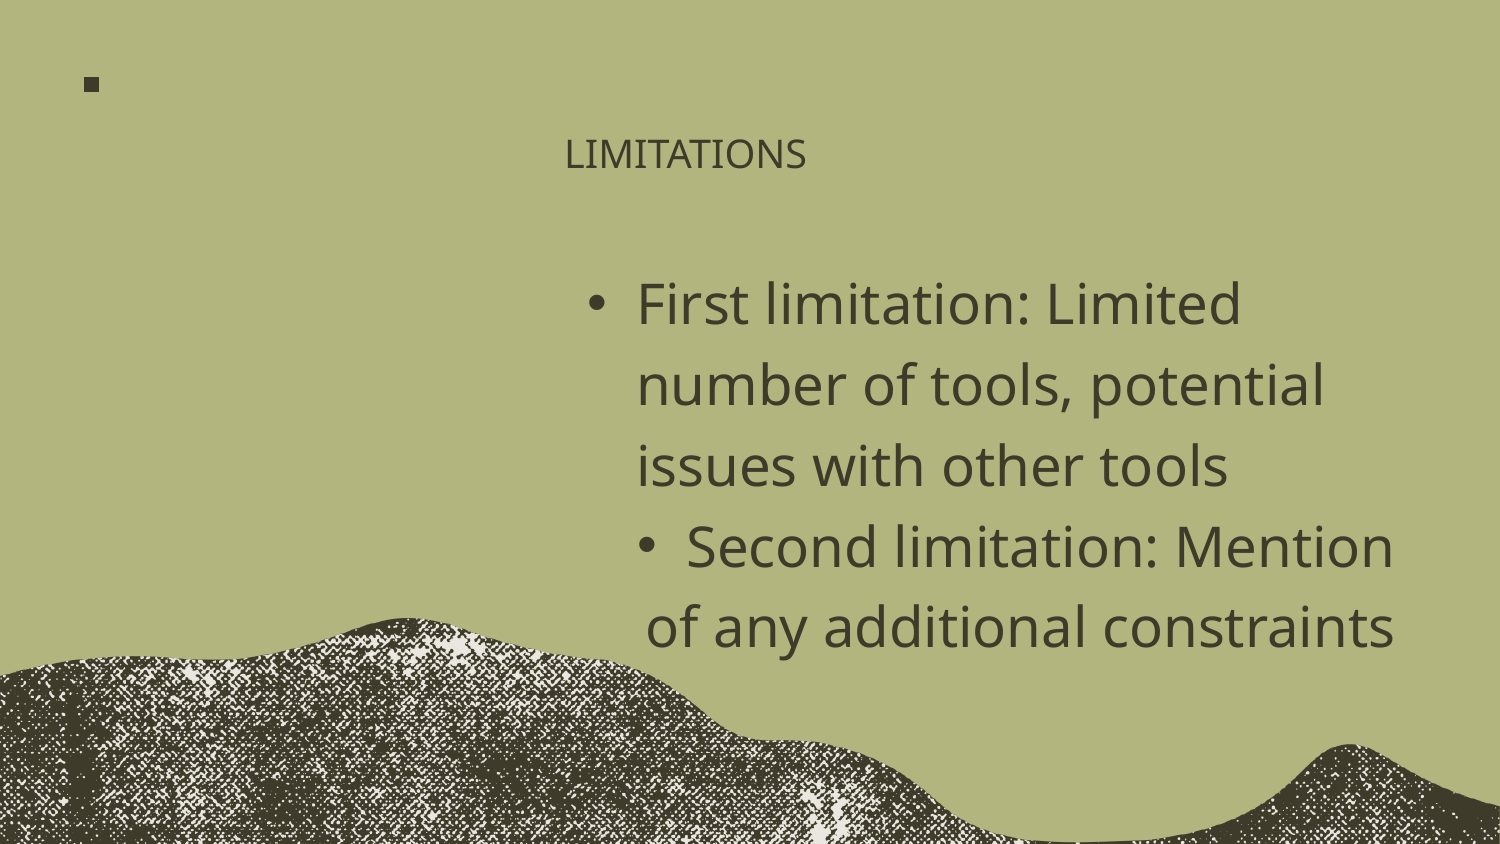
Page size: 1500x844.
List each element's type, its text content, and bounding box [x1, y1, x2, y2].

text_box First limitation: Limited number of tools, potential issues with other tools Second limitation: Mention of any additional constraints [538, 254, 1396, 618]
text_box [84, 76, 100, 92]
text_box LIMITATIONS [372, 119, 989, 177]
text_box [0, 618, 1500, 844]
